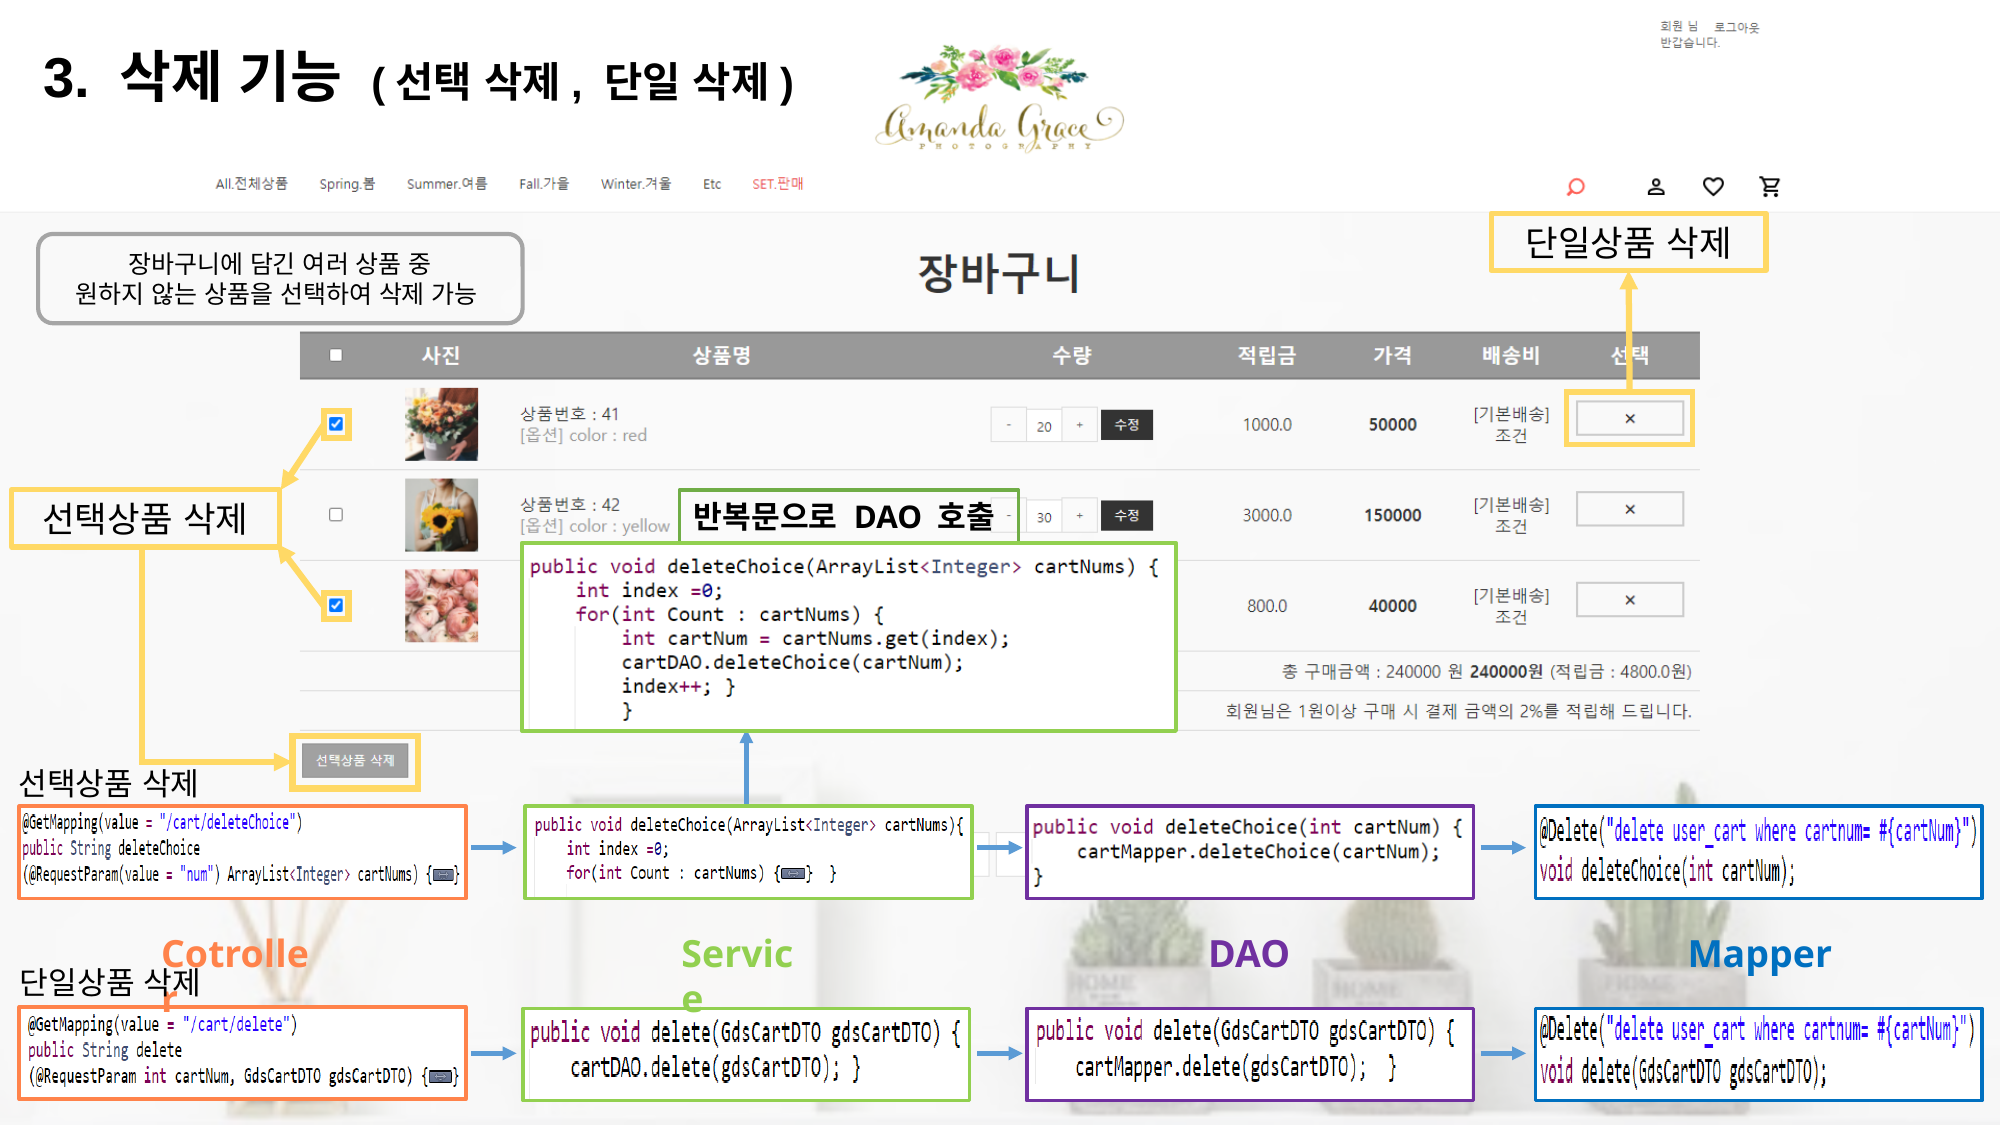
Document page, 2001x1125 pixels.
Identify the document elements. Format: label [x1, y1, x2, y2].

text_box [276, 543, 324, 607]
picture [0, 0, 2000, 1125]
text_box [280, 424, 324, 490]
text_box [110, 579, 325, 731]
